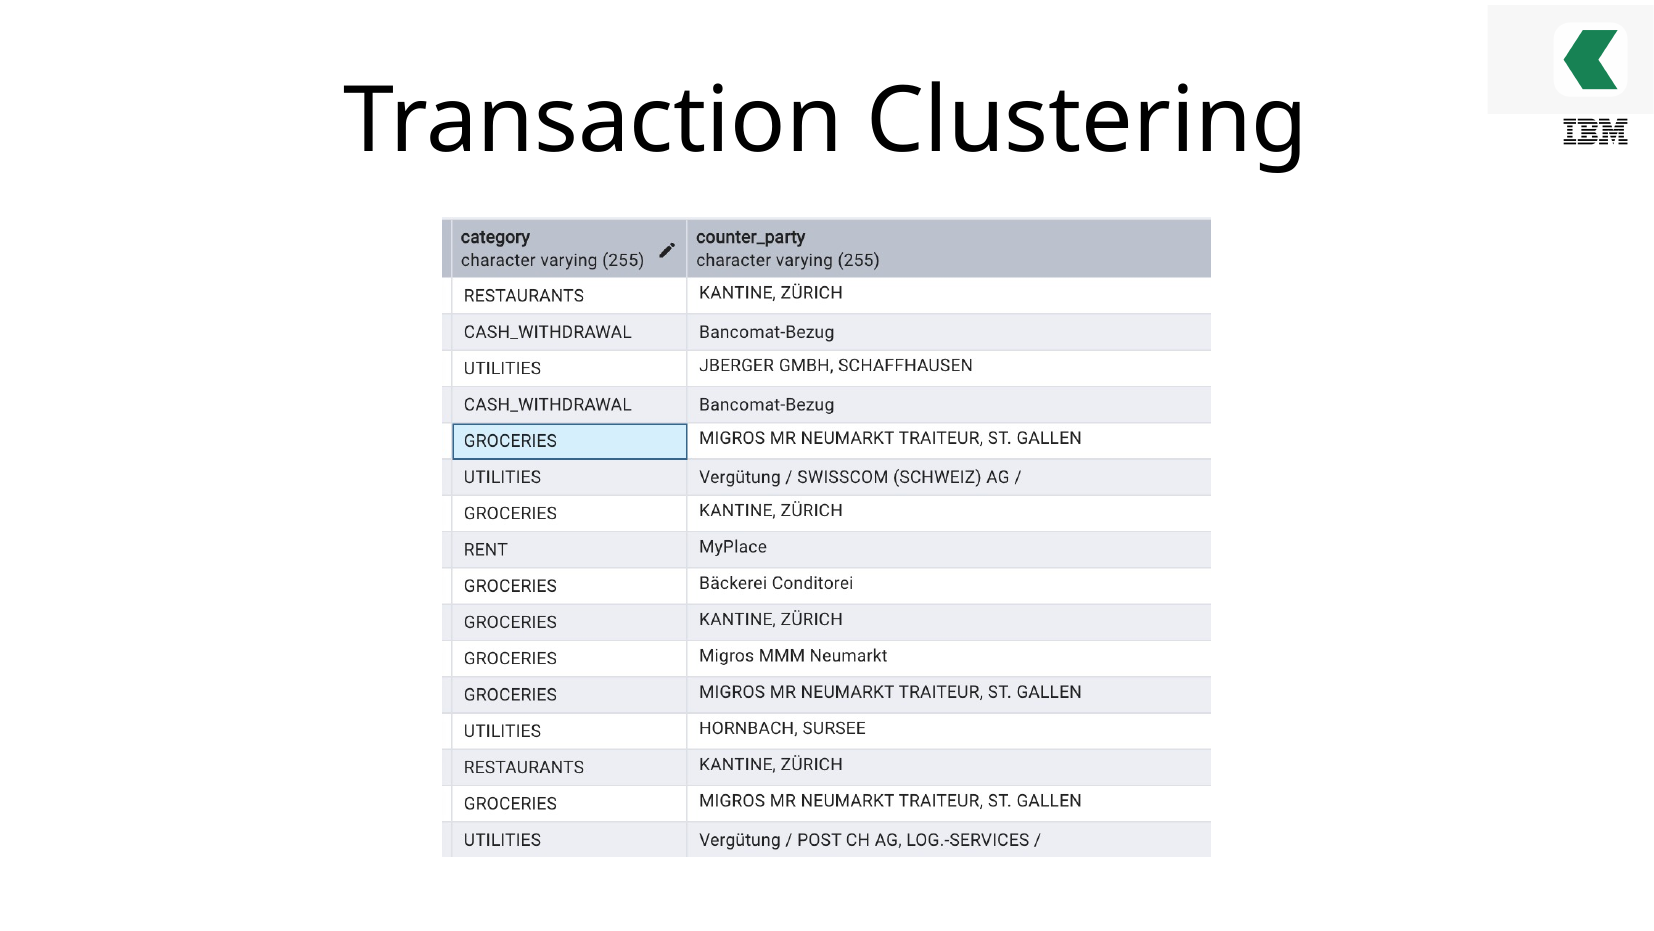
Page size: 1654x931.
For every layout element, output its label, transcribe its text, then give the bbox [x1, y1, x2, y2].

picture [1487, 5, 1654, 177]
title Transaction Clustering [82, 36, 1571, 193]
picture [442, 217, 1211, 857]
